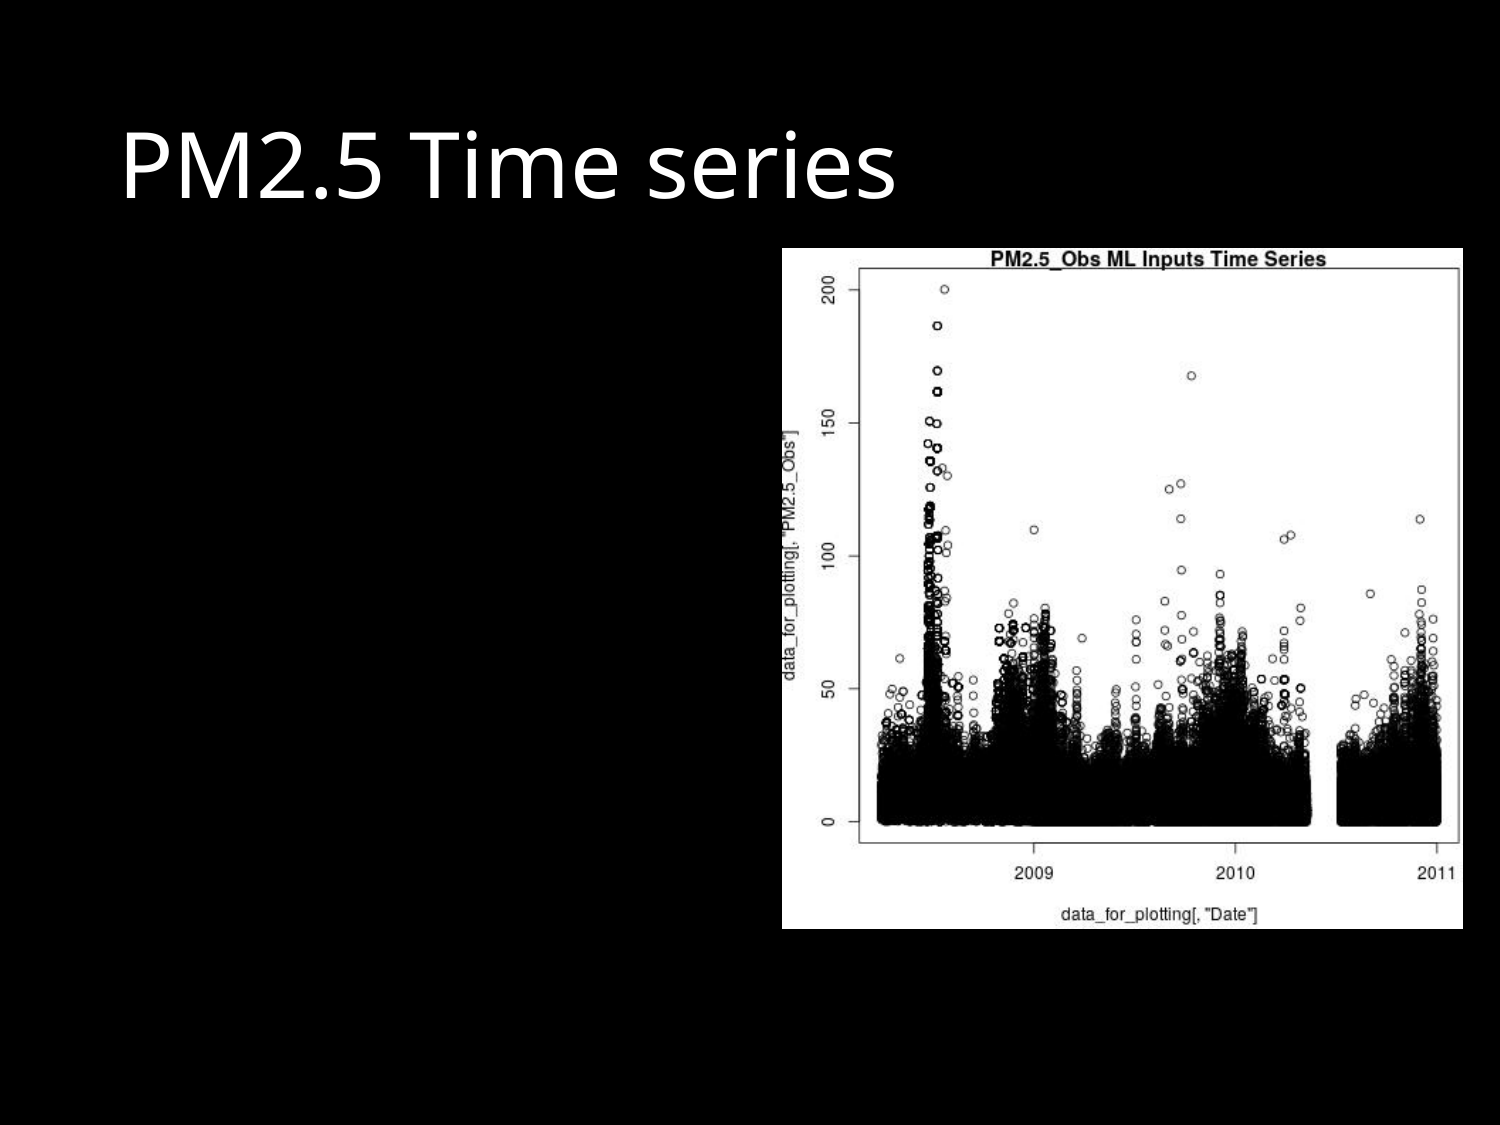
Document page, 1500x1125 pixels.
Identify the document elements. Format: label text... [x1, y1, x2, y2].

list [782, 248, 1463, 929]
title PM2.5 Time series [103, 59, 1397, 278]
